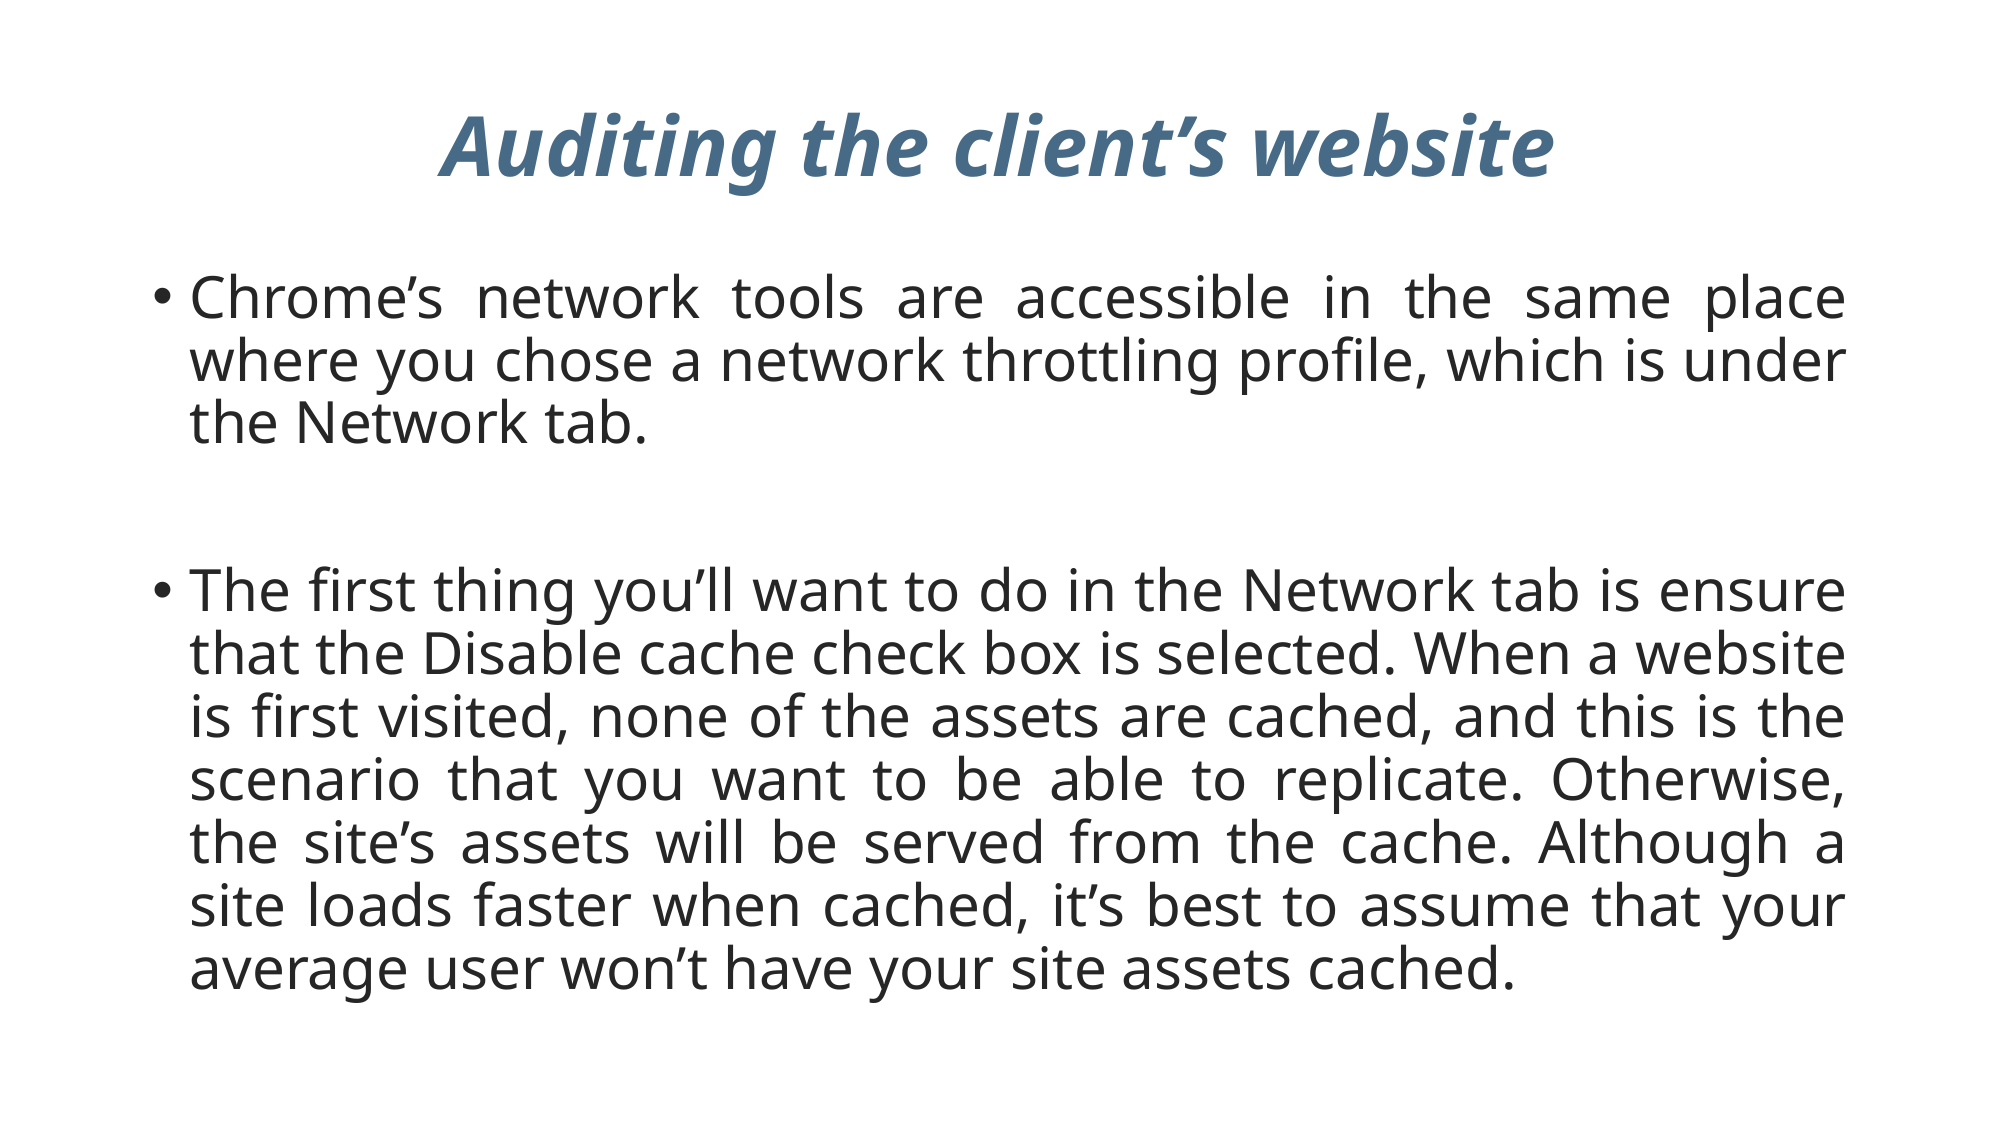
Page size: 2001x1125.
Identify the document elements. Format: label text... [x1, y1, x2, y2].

list Chrome’s network tools are accessible in the same place where you chose a network throttling profile, which is under the Network tab. The first thing you’ll want to do in the Network tab is ensure that the Disable cache check box is selected. When a website is first visited, none of the assets are cached, and this is the scenario that you want to be able to replicate. Otherwise, the site’s assets will be served from the cache. Although a site loads faster when cached, it’s best to assume that your average user won’t have your site assets cached. [137, 260, 1863, 1014]
title Auditing the client’s website [137, 59, 1863, 240]
